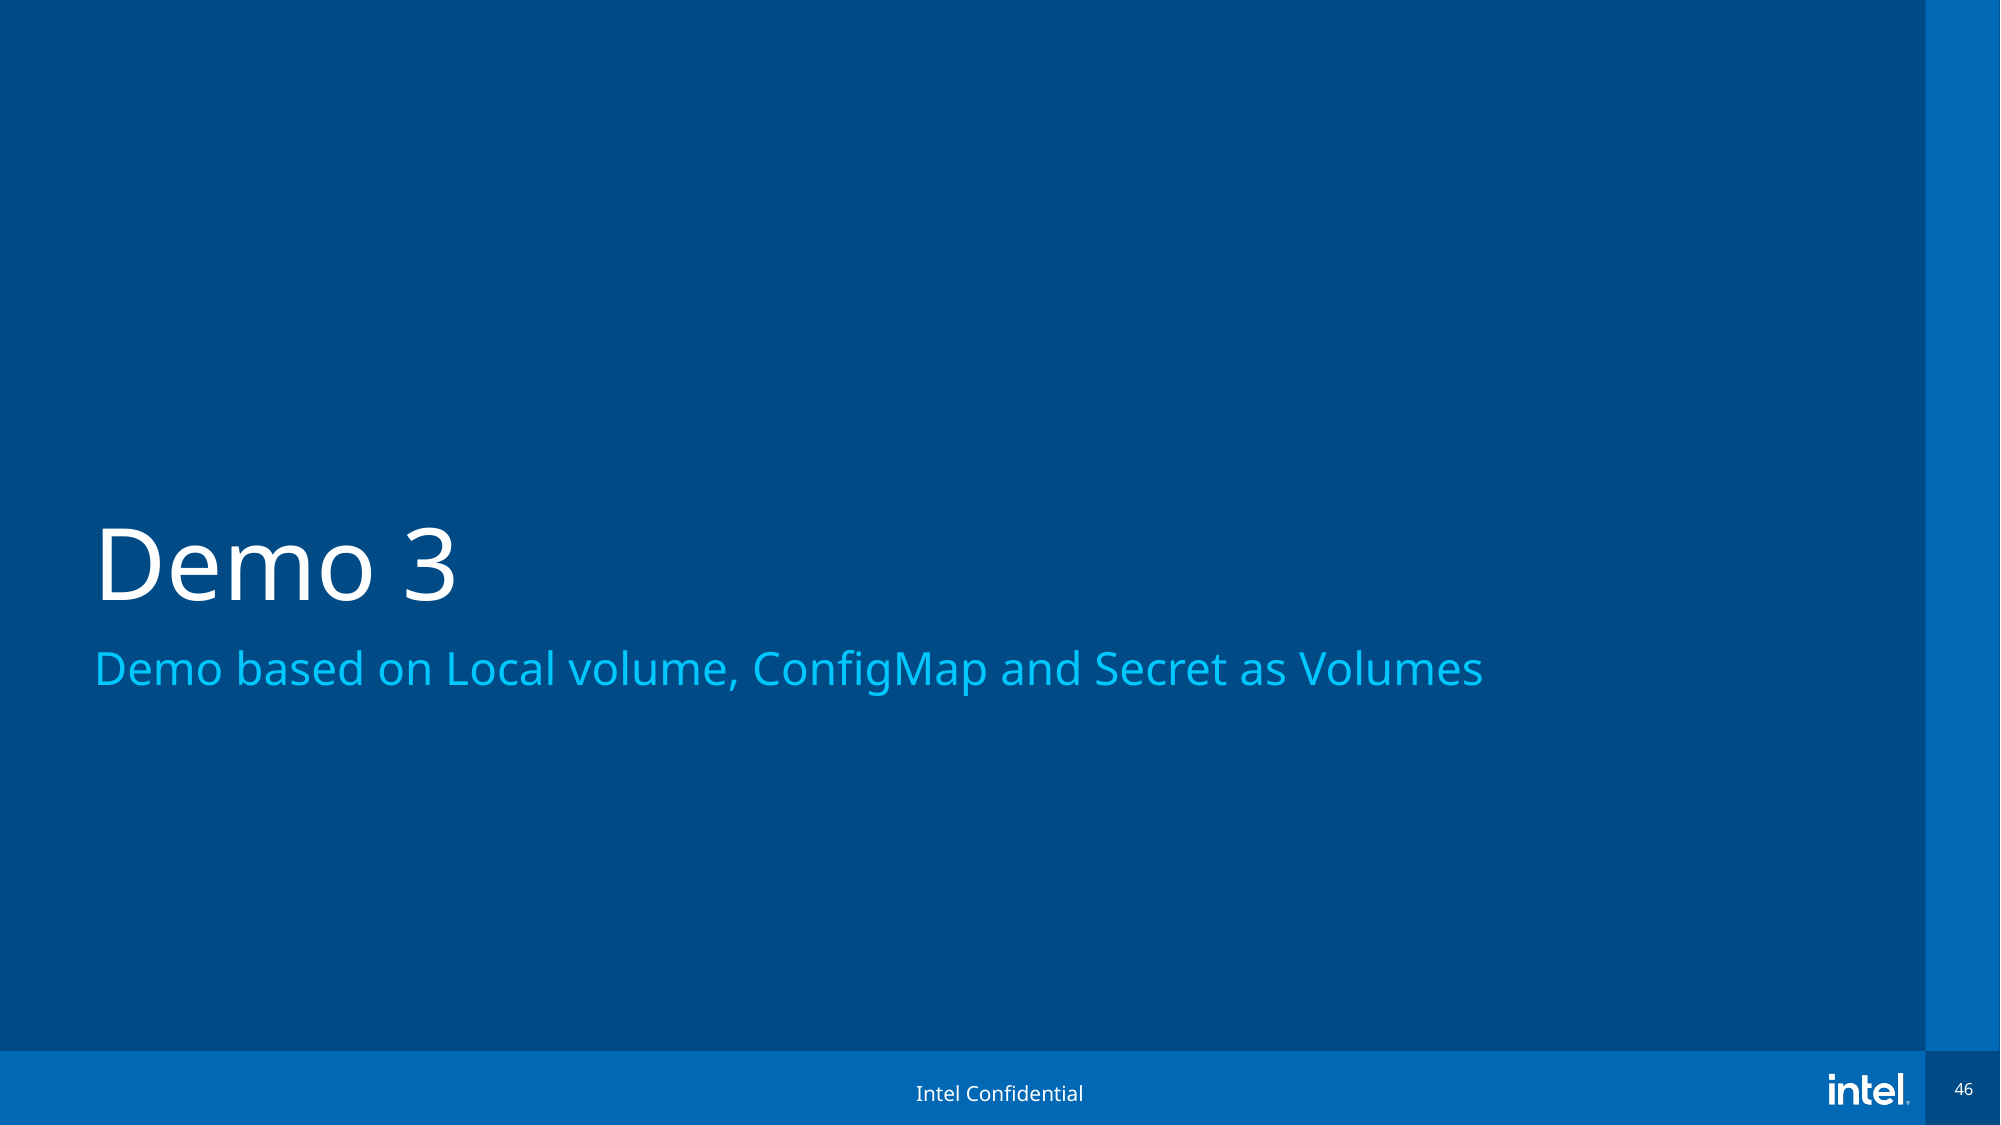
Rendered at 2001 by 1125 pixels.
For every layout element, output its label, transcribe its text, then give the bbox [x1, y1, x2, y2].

title Demo 3 [93, 350, 1901, 623]
list Demo based on Local volume, ConfigMap and Secret as Volumes [93, 645, 1903, 719]
picture [1829, 1073, 1910, 1105]
